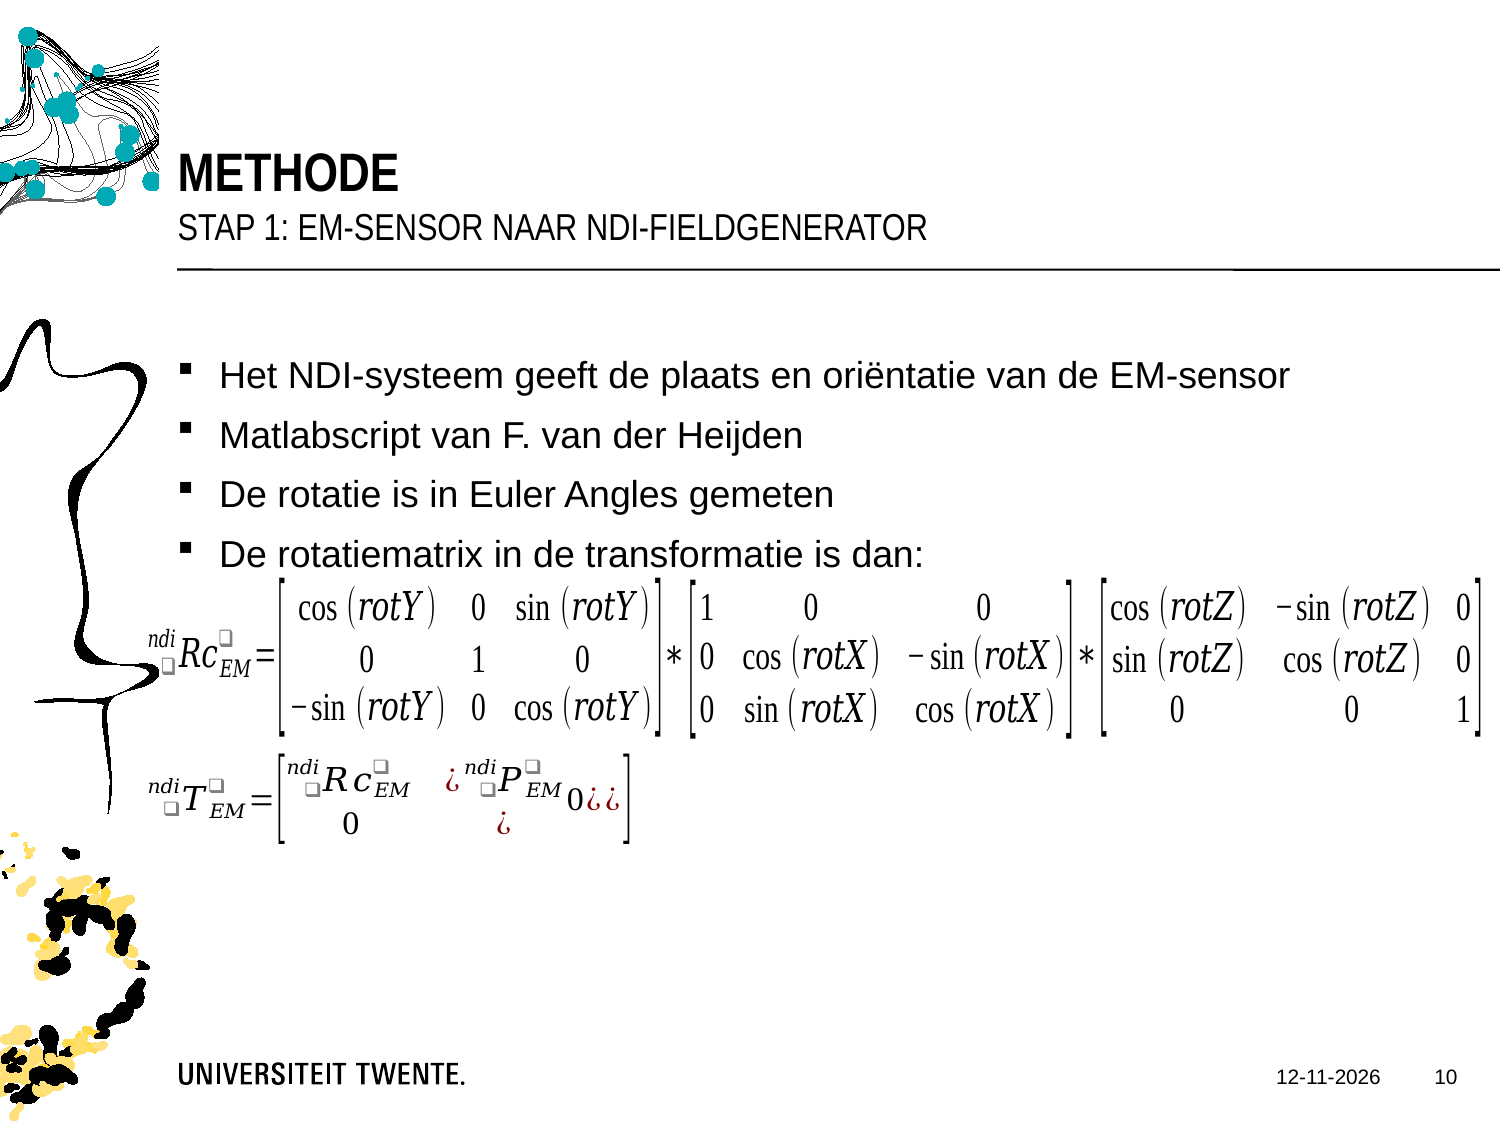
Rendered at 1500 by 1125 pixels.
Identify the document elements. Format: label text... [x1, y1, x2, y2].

picture [0, 0, 159, 1125]
slide_number 10 [1395, 1049, 1458, 1125]
list Het NDI-systeem geeft de plaats en oriëntatie van de EM-sensor Matlabscript van F. van der Heijden De rotatie is in Euler Angles gemeten De rotatiematrix in de transformatie is dan: [176, 336, 1458, 921]
list Stap 1: EM-sensor naar NDI-fieldgenerator [177, 200, 1454, 249]
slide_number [1241, 1049, 1395, 1125]
list Methode [177, 81, 1454, 200]
